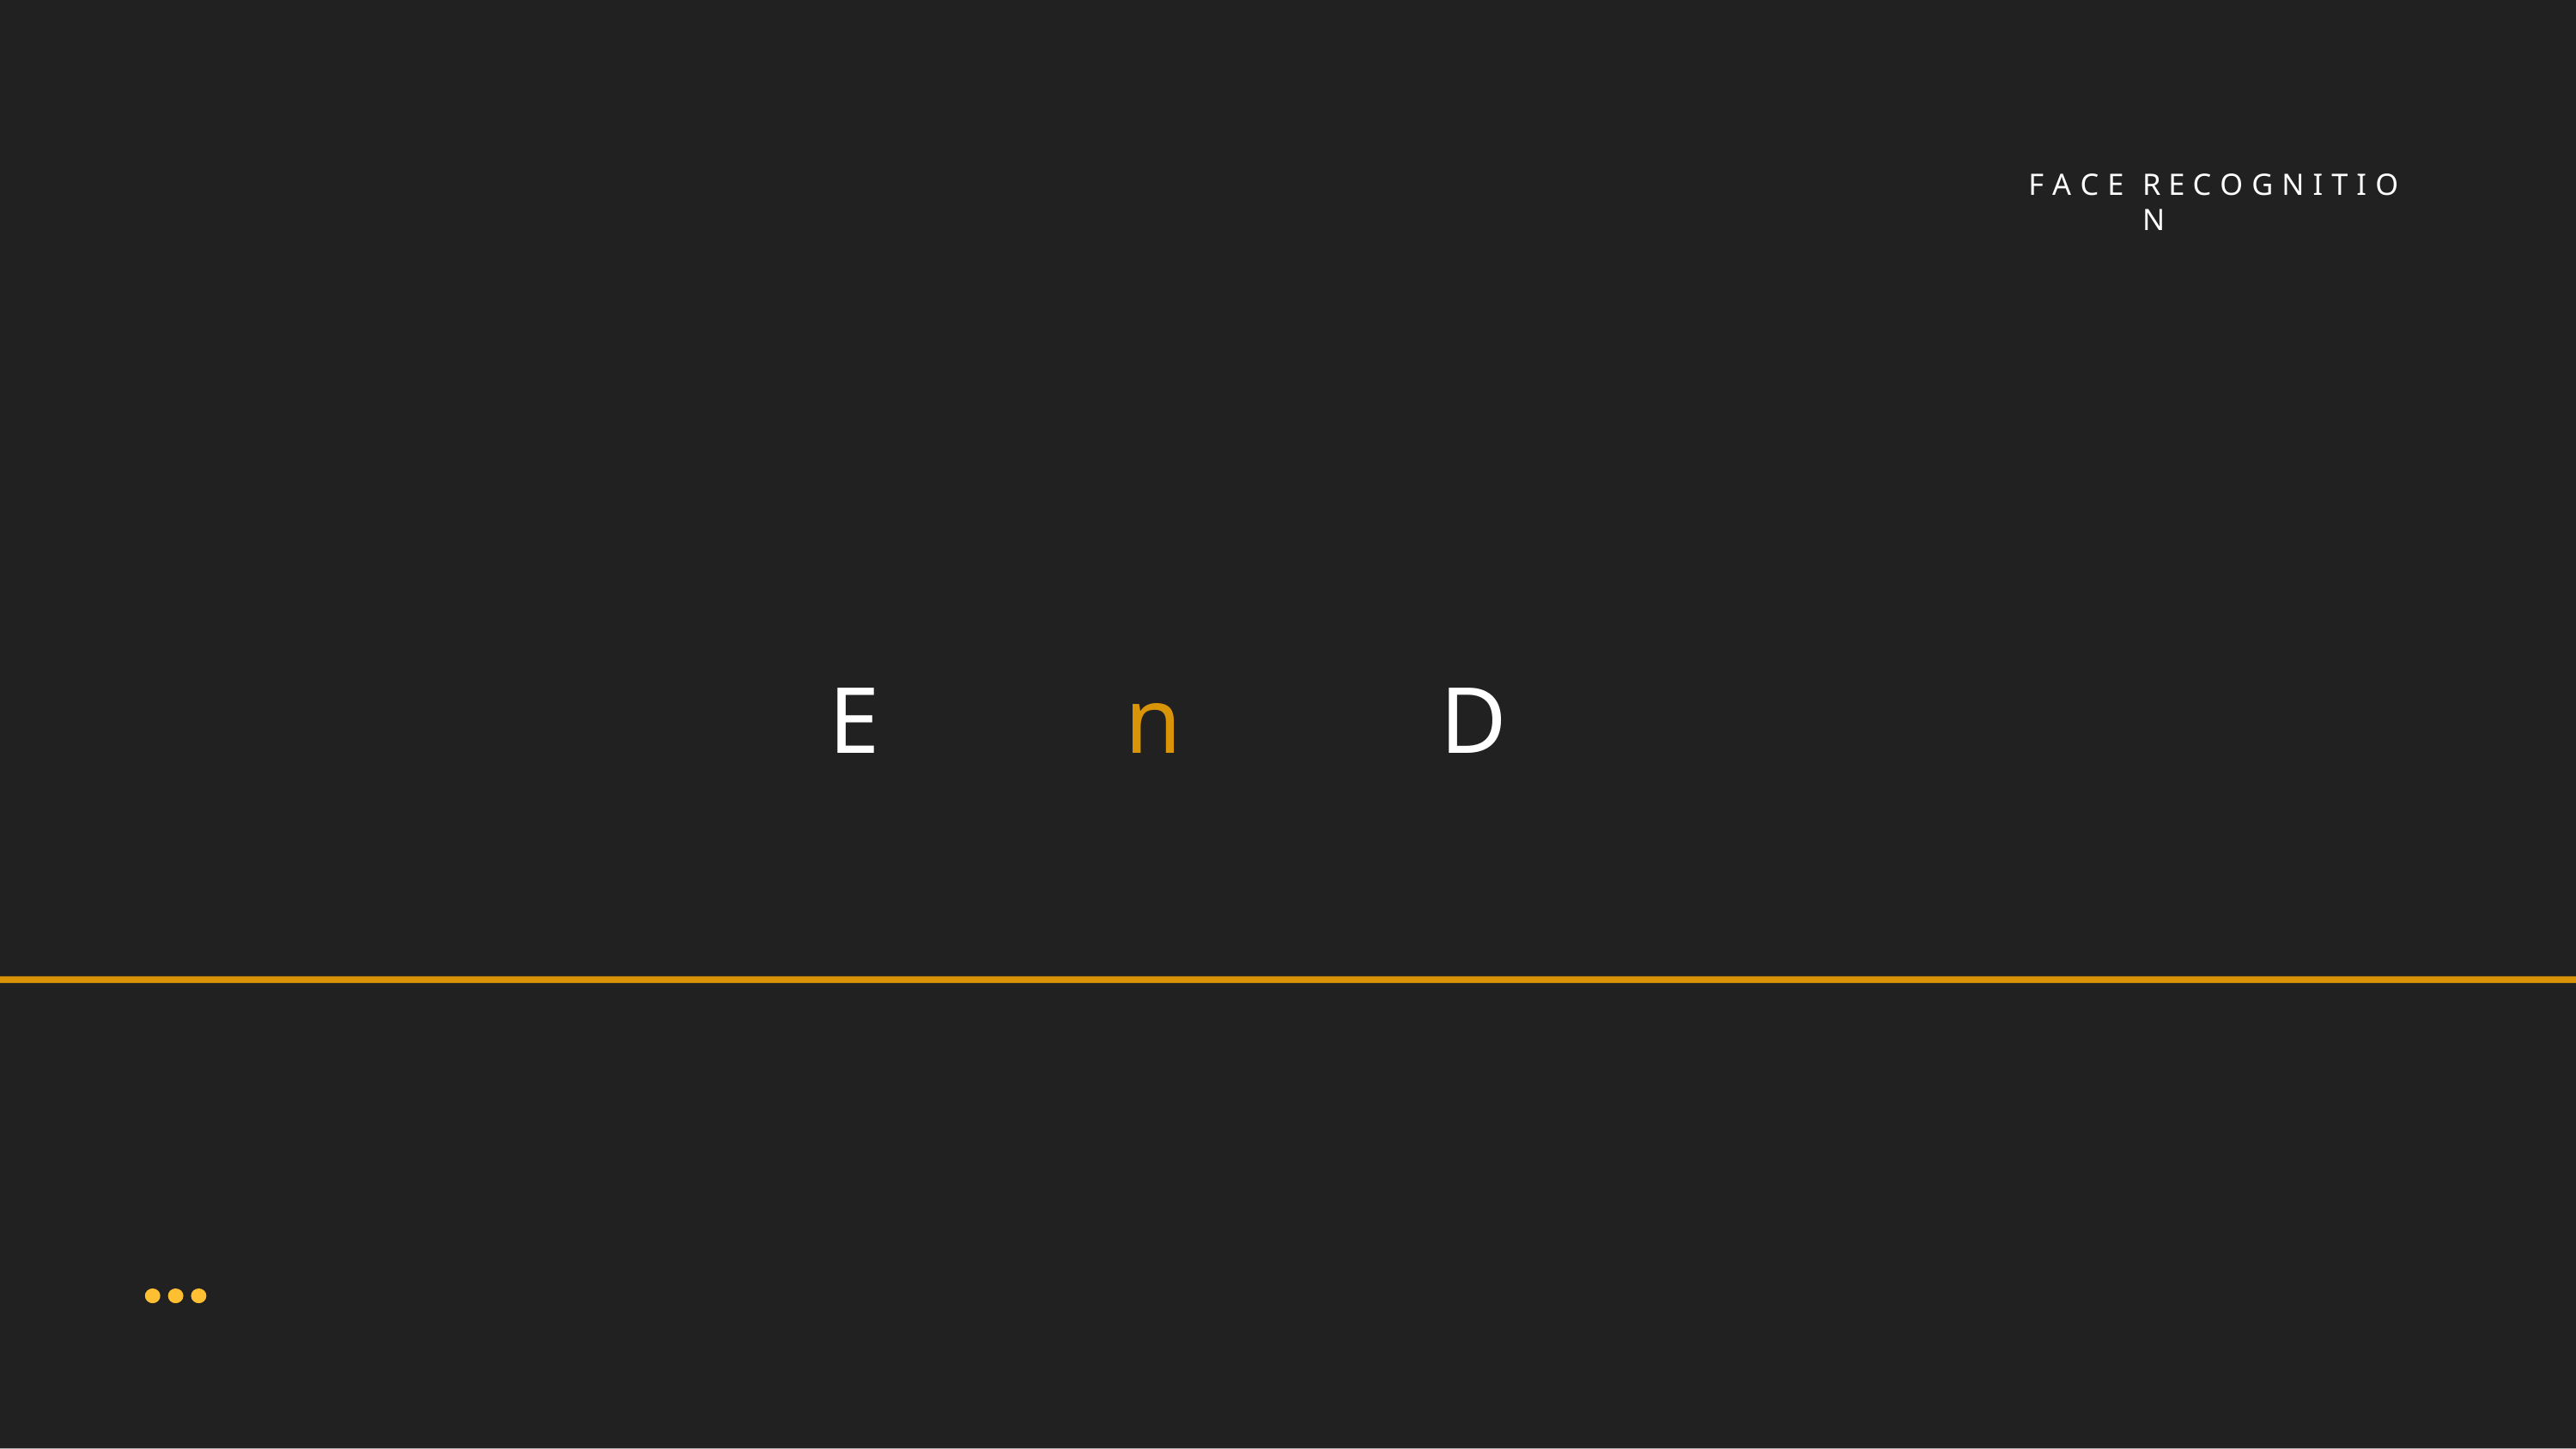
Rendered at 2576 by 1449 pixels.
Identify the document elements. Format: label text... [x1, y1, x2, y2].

text_box F A C E [2026, 163, 2127, 202]
title E [827, 659, 891, 904]
text_box [191, 1288, 207, 1304]
text_box [144, 1288, 161, 1304]
text_box n [1123, 659, 1183, 772]
text_box R E C O G N I T I O N [2141, 163, 2409, 237]
text_box D [1438, 659, 1510, 772]
text_box [167, 1288, 184, 1304]
